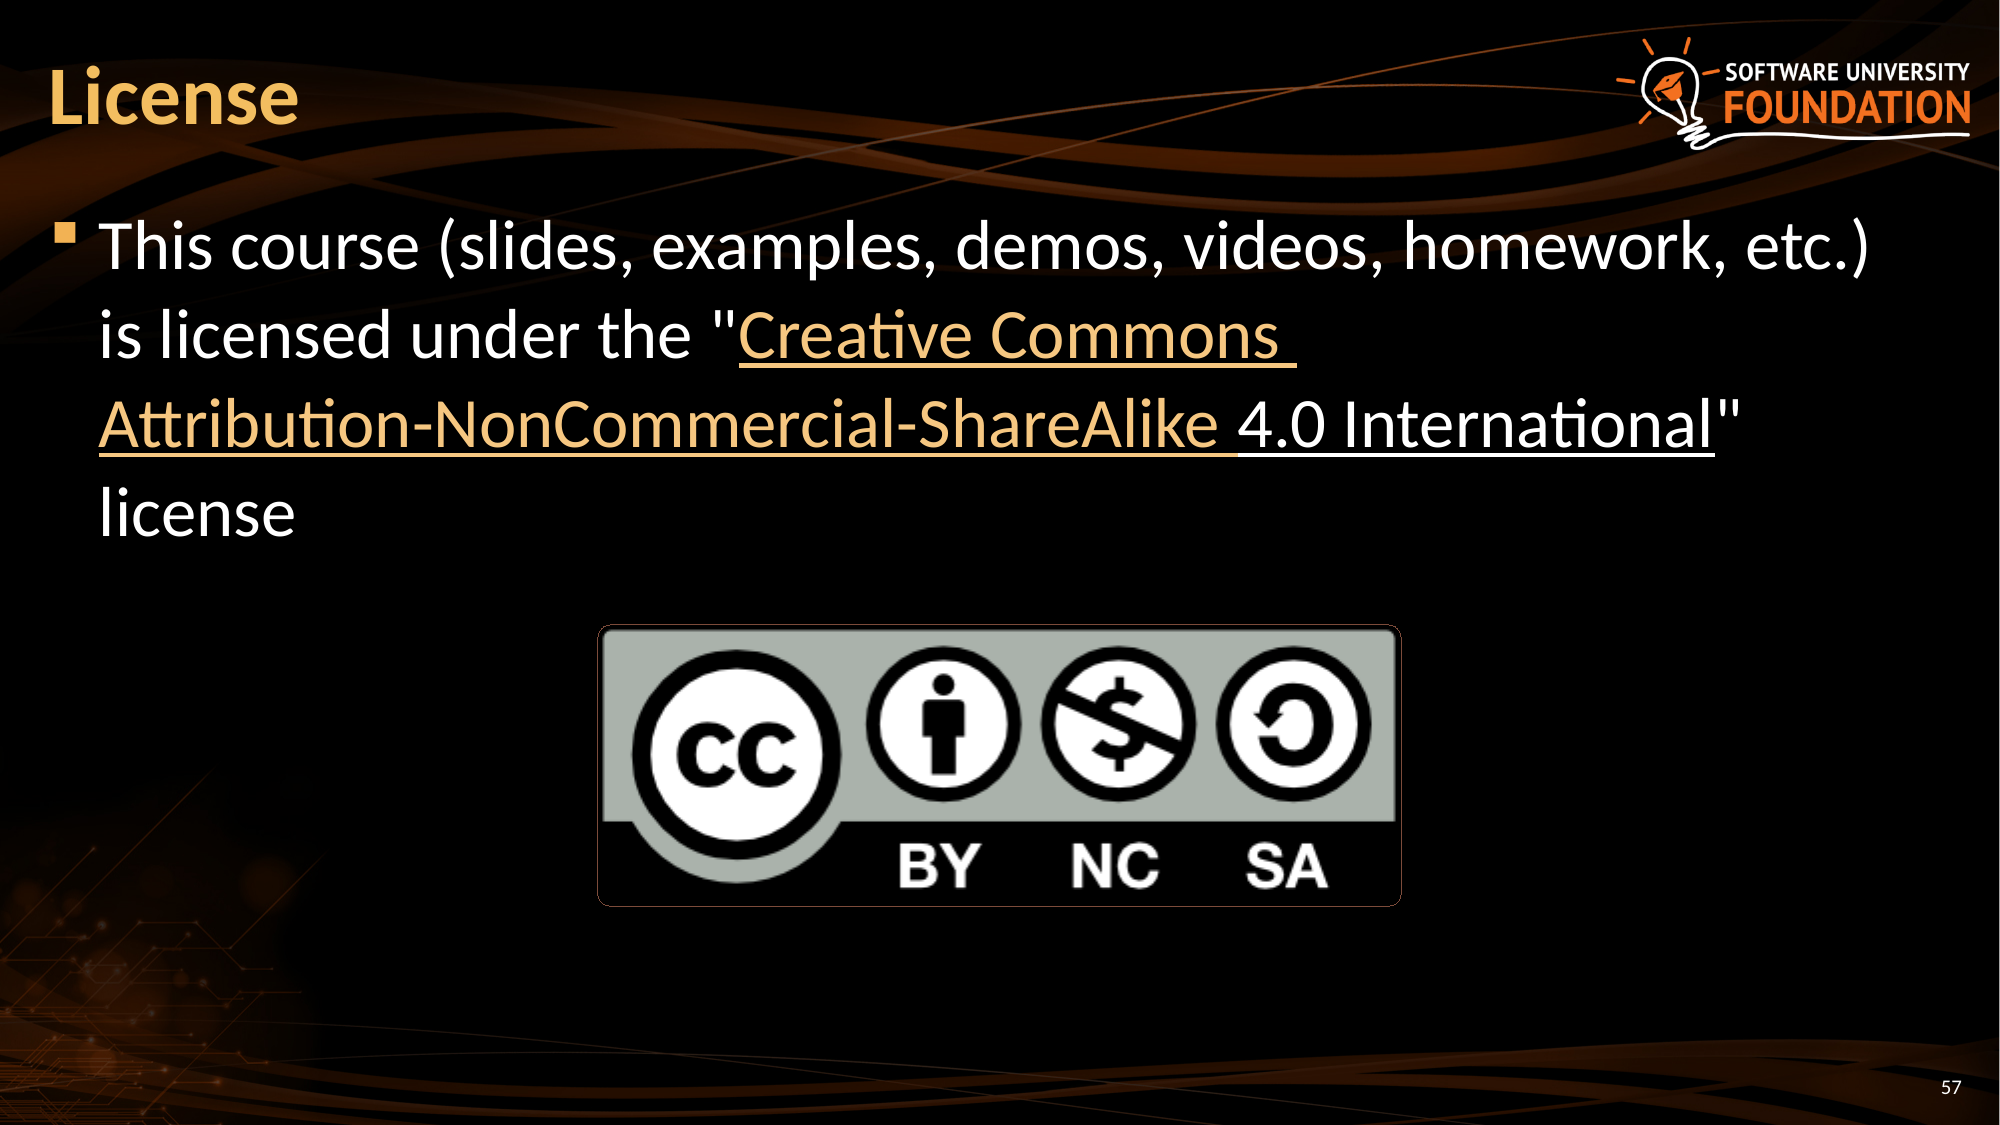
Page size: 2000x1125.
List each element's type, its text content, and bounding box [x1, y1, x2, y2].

title License [30, 6, 1602, 189]
picture [0, 0, 2000, 1125]
list This course (slides, examples, demos, videos, homework, etc.) is licensed under the "Creative Commons Attribution-NonCommercial-ShareAlike 4.0 International" license [31, 188, 1968, 1103]
slide_number 57 [1897, 1070, 1968, 1103]
